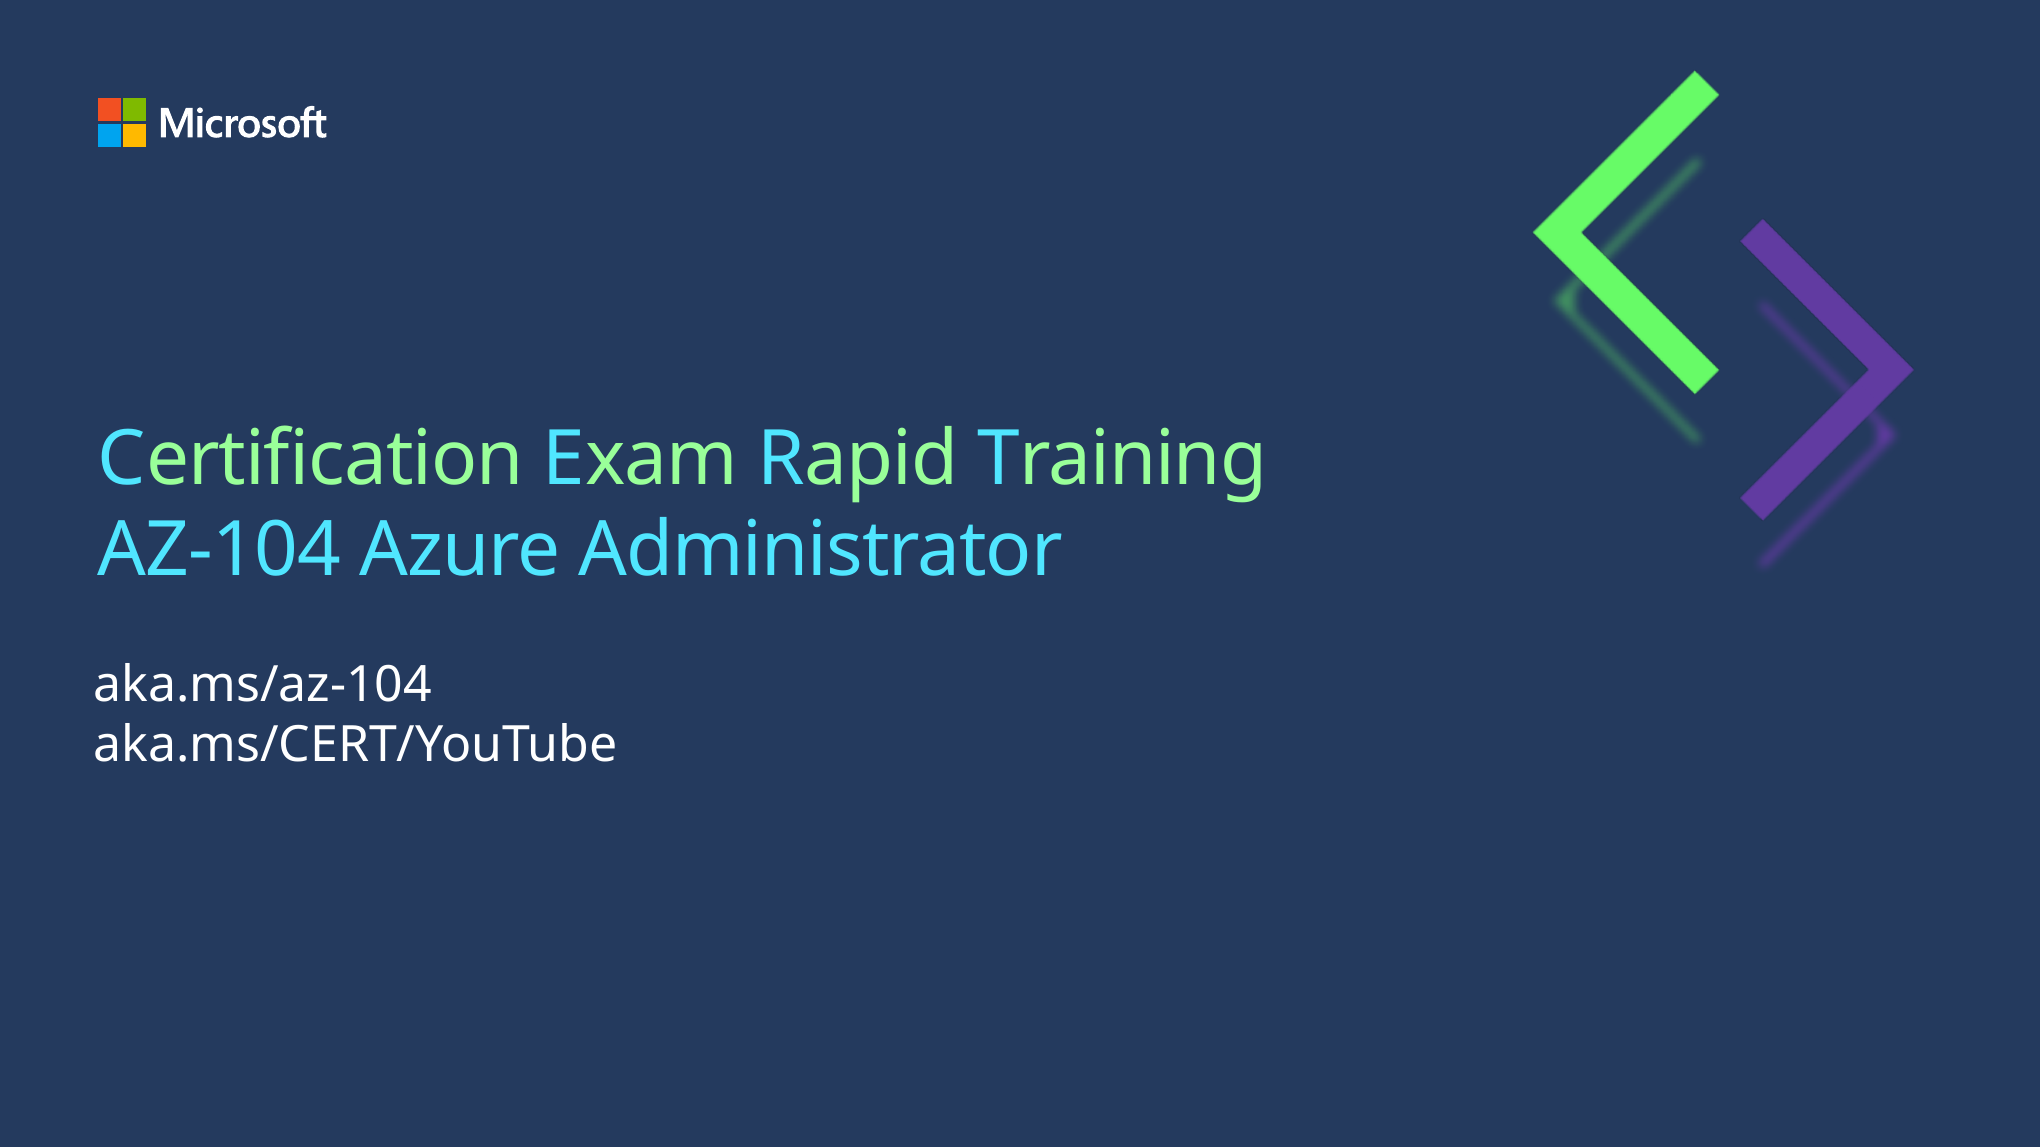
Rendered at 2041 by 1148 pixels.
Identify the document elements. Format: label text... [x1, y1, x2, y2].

picture [1351, 0, 2041, 680]
text_box aka.ms/az-104 aka.ms/CERT/YouTube [78, 643, 800, 839]
title Certification Exam Rapid Training AZ-104 Azure Administrator [97, 313, 1781, 592]
